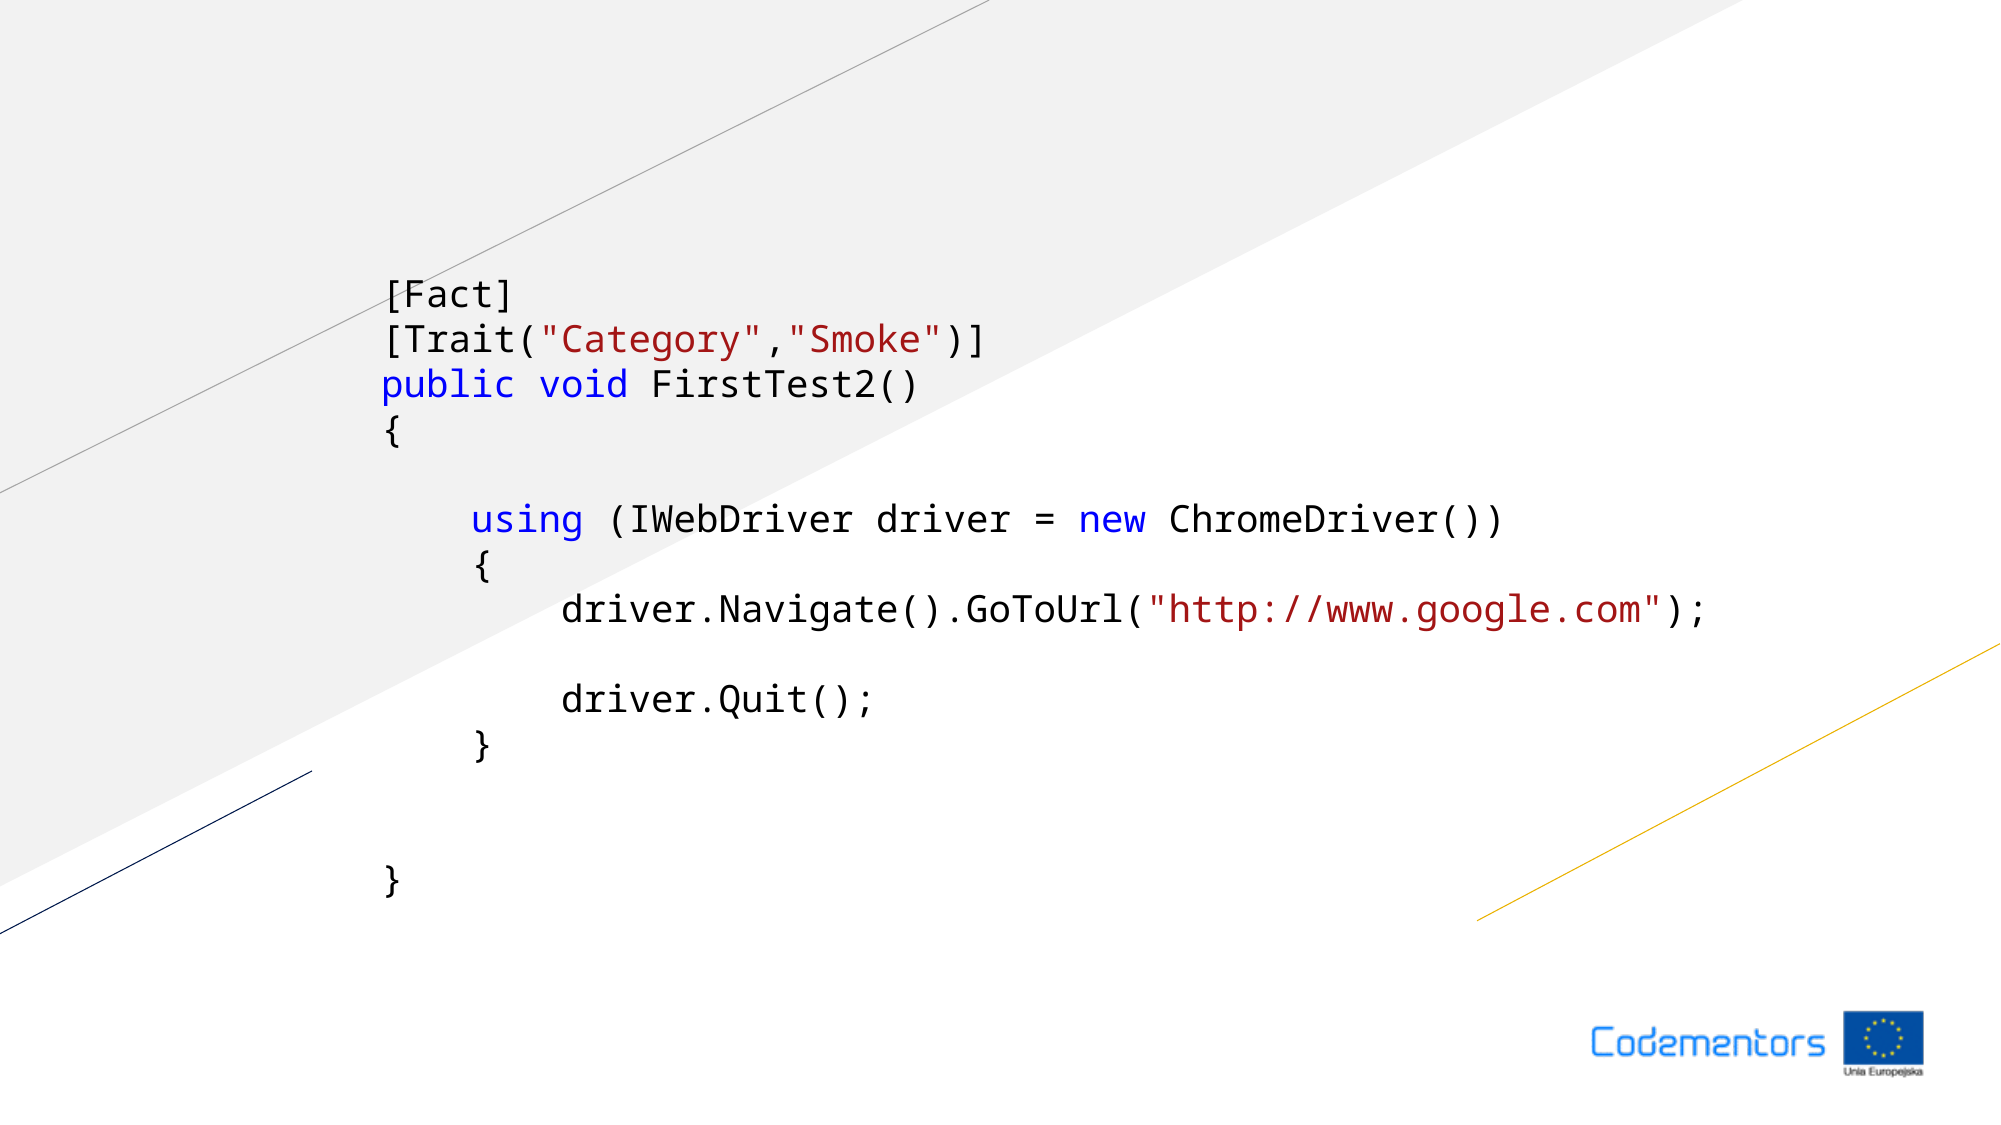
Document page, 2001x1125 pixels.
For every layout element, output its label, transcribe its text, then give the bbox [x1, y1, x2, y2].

picture [1591, 994, 1941, 1095]
text_box [Fact] [Trait("Category","Smoke")] public void FirstTest2() { using (IWebDriver driver = new ChromeDriver()) { driver.Navigate().GoToUrl("http://www.google.com"); driver.Quit(); } } [186, 262, 1814, 908]
